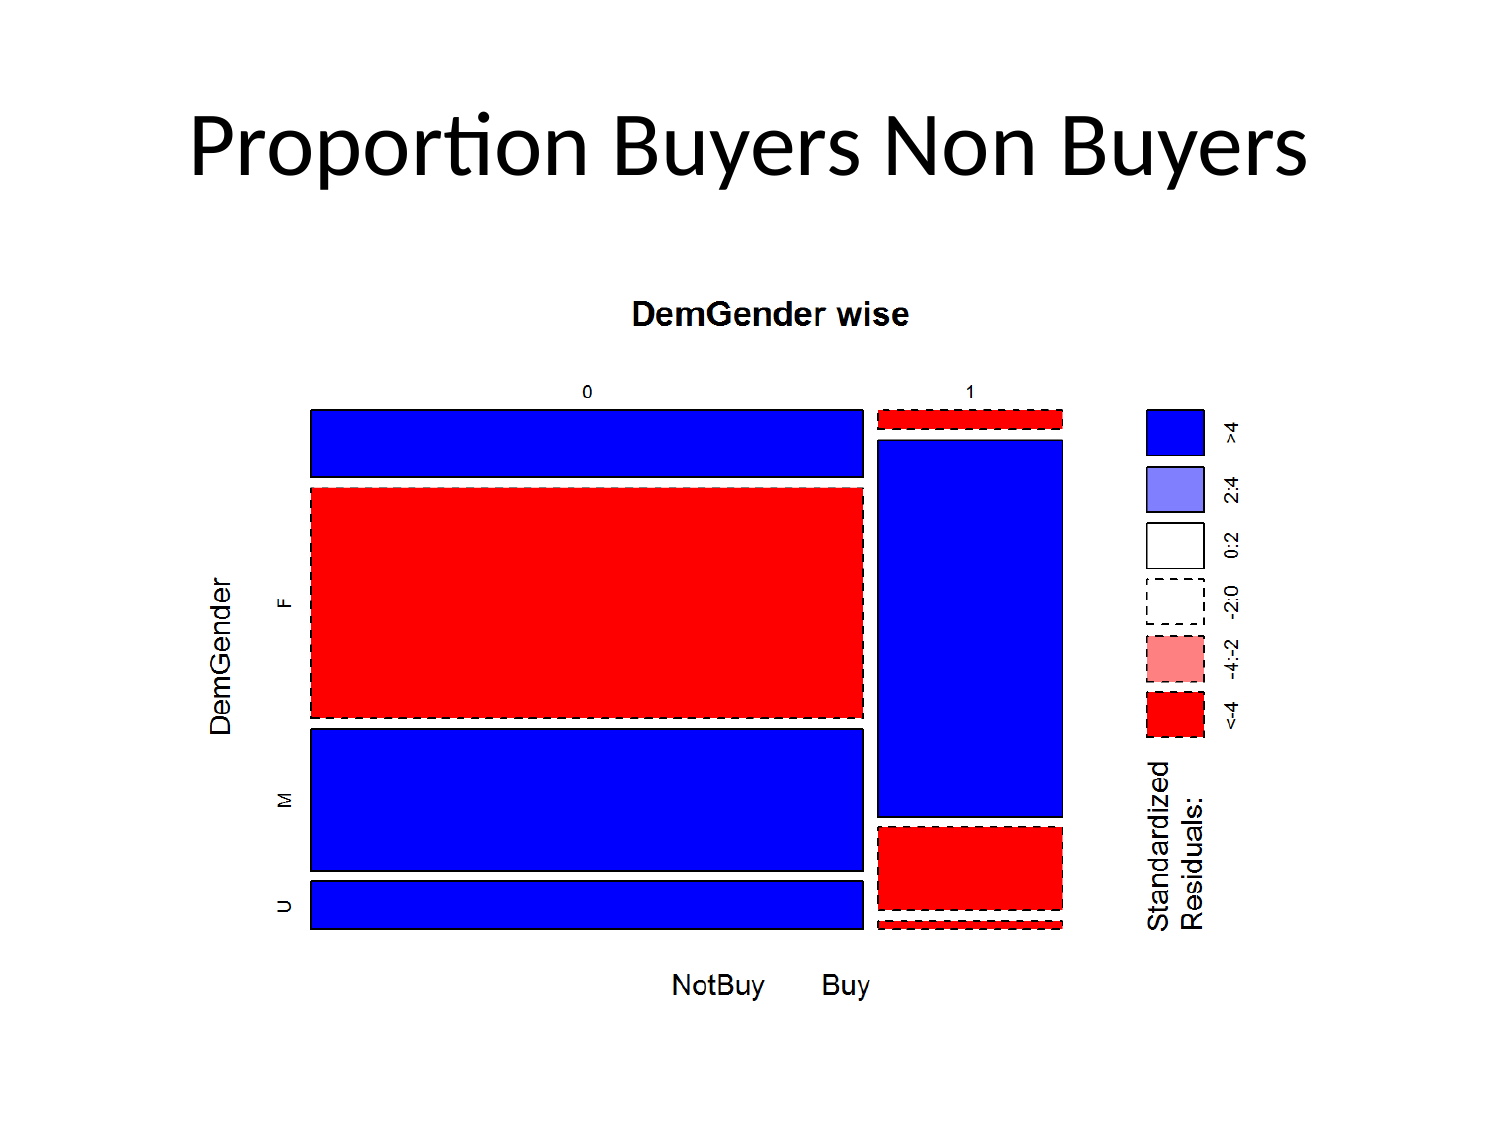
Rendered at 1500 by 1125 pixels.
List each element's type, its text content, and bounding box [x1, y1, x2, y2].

title Proportion Buyers Non Buyers [75, 45, 1425, 233]
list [146, 262, 1353, 1006]
